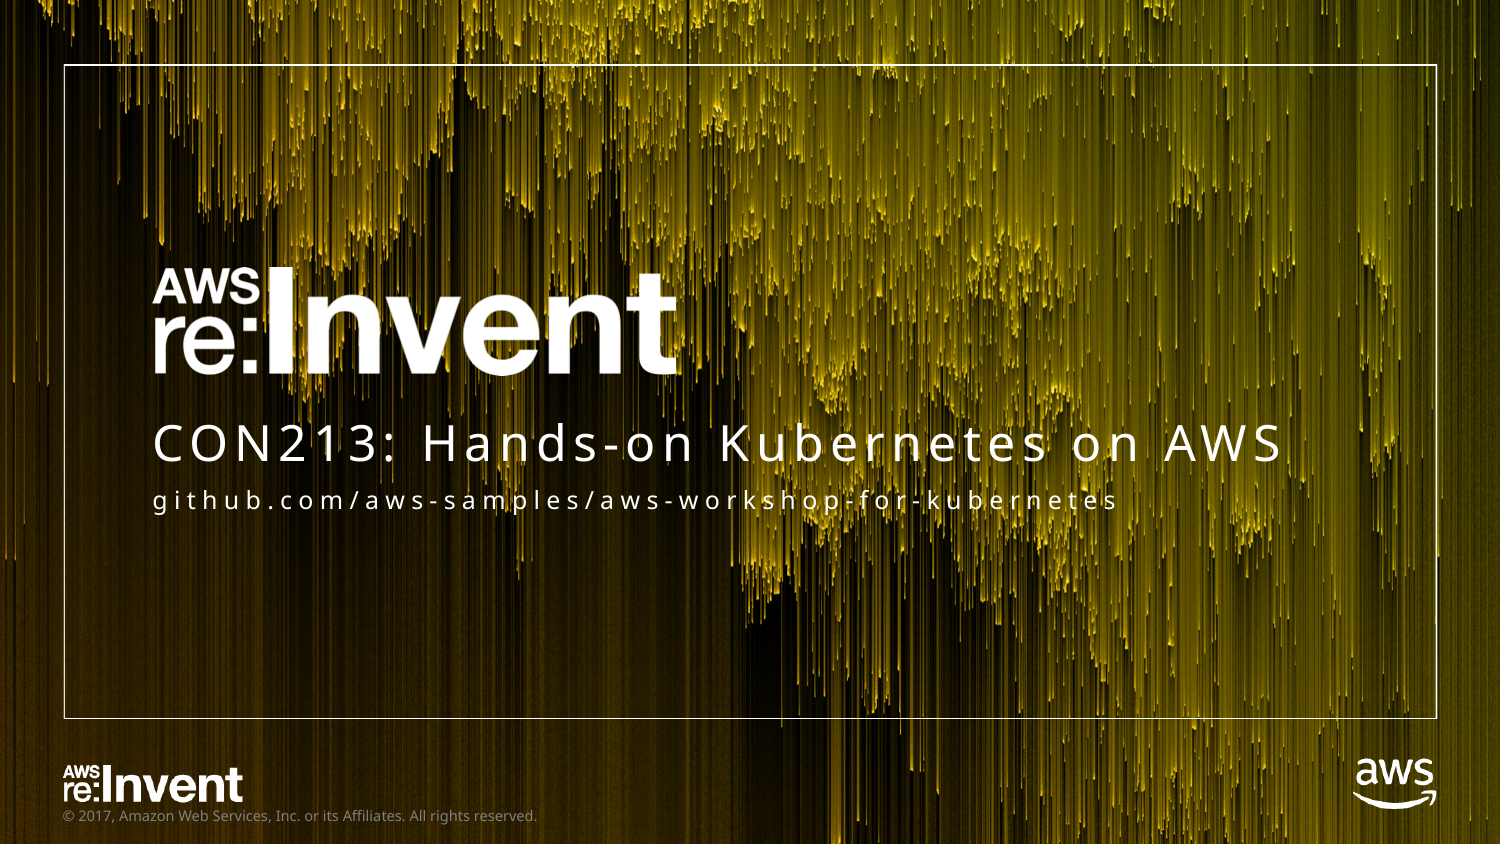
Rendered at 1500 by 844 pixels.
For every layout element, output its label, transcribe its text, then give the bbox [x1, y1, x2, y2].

list github.com/aws-samples/aws-workshop-for-kubernetes [152, 484, 1352, 519]
picture [0, 0, 1500, 844]
list CON213: Hands-on Kubernetes on AWS [152, 411, 1352, 474]
